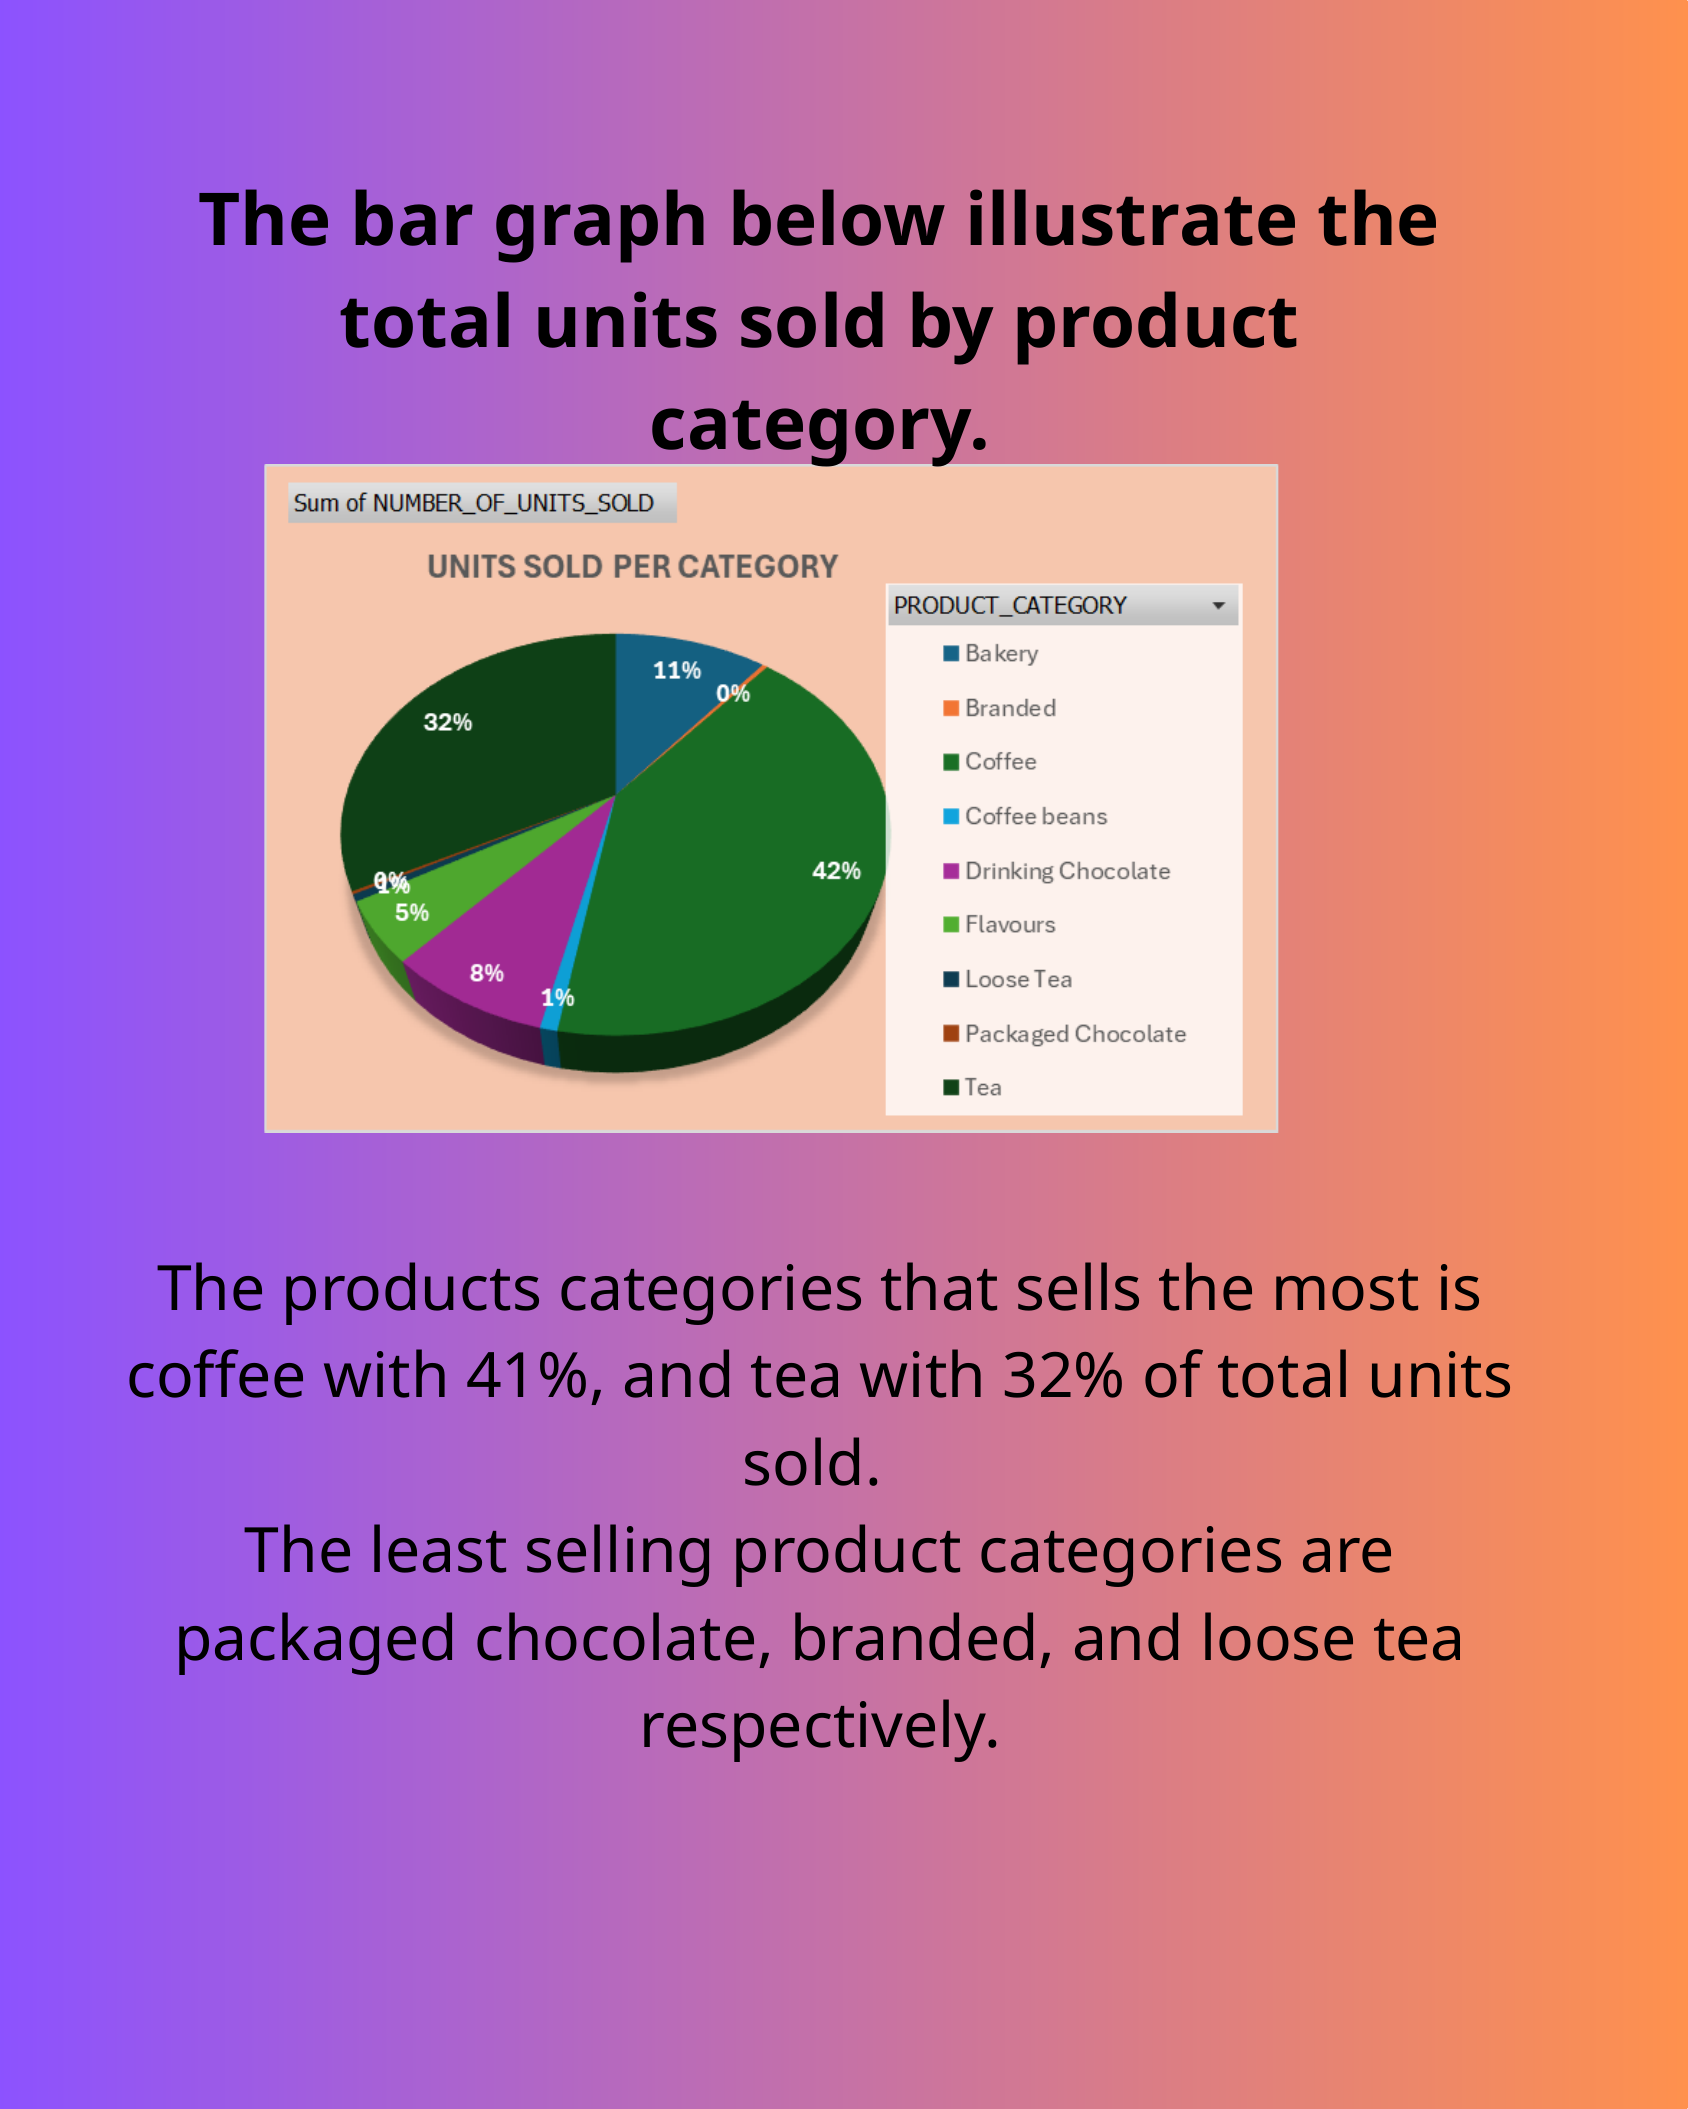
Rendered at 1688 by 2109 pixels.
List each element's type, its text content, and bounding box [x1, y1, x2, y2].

text_box The bar graph below illustrate the total units sold by product category. [168, 157, 1472, 465]
text_box [264, 465, 1279, 1133]
text_box The products categories that sells the most is coffee with 41%, and tea with 32% of total units sold. The least selling product categories are packaged chocolate, branded, and loose tea respectively. [98, 1235, 1543, 1761]
